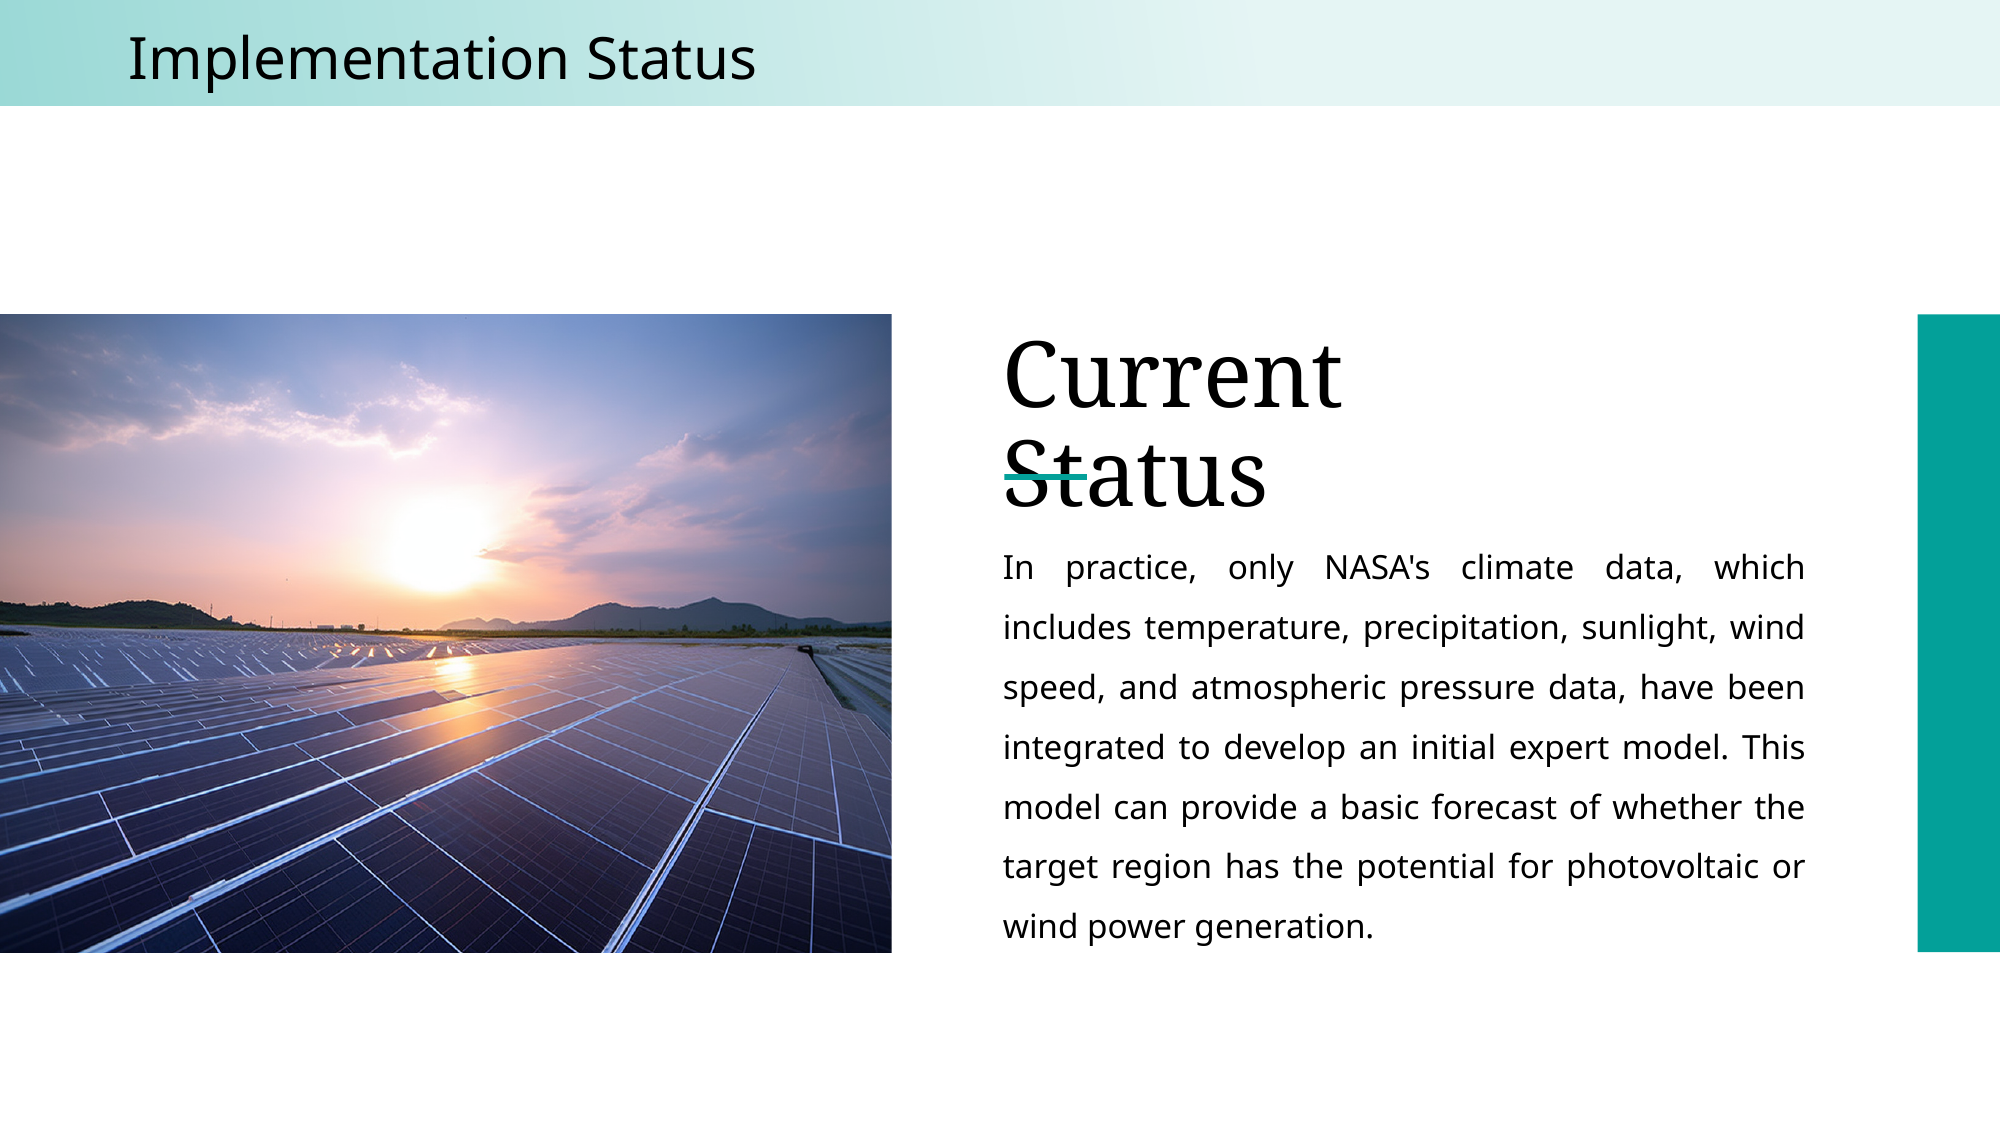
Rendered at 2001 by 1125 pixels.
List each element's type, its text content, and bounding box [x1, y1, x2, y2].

text_box [0, 0, 2000, 106]
text_box In practice, only NASA's climate data, which includes temperature, precipitation, sunlight, wind speed, and atmospheric pressure data, have been integrated to develop an initial expert model. This model can provide a basic forecast of whether the target region has the potential for photovoltaic or wind power generation. [988, 518, 1822, 953]
text_box [0, 314, 892, 953]
text_box [1917, 314, 2000, 953]
text_box Implementation Status [114, 0, 1317, 99]
text_box Current Status [988, 321, 1626, 427]
text_box [1004, 474, 1087, 480]
